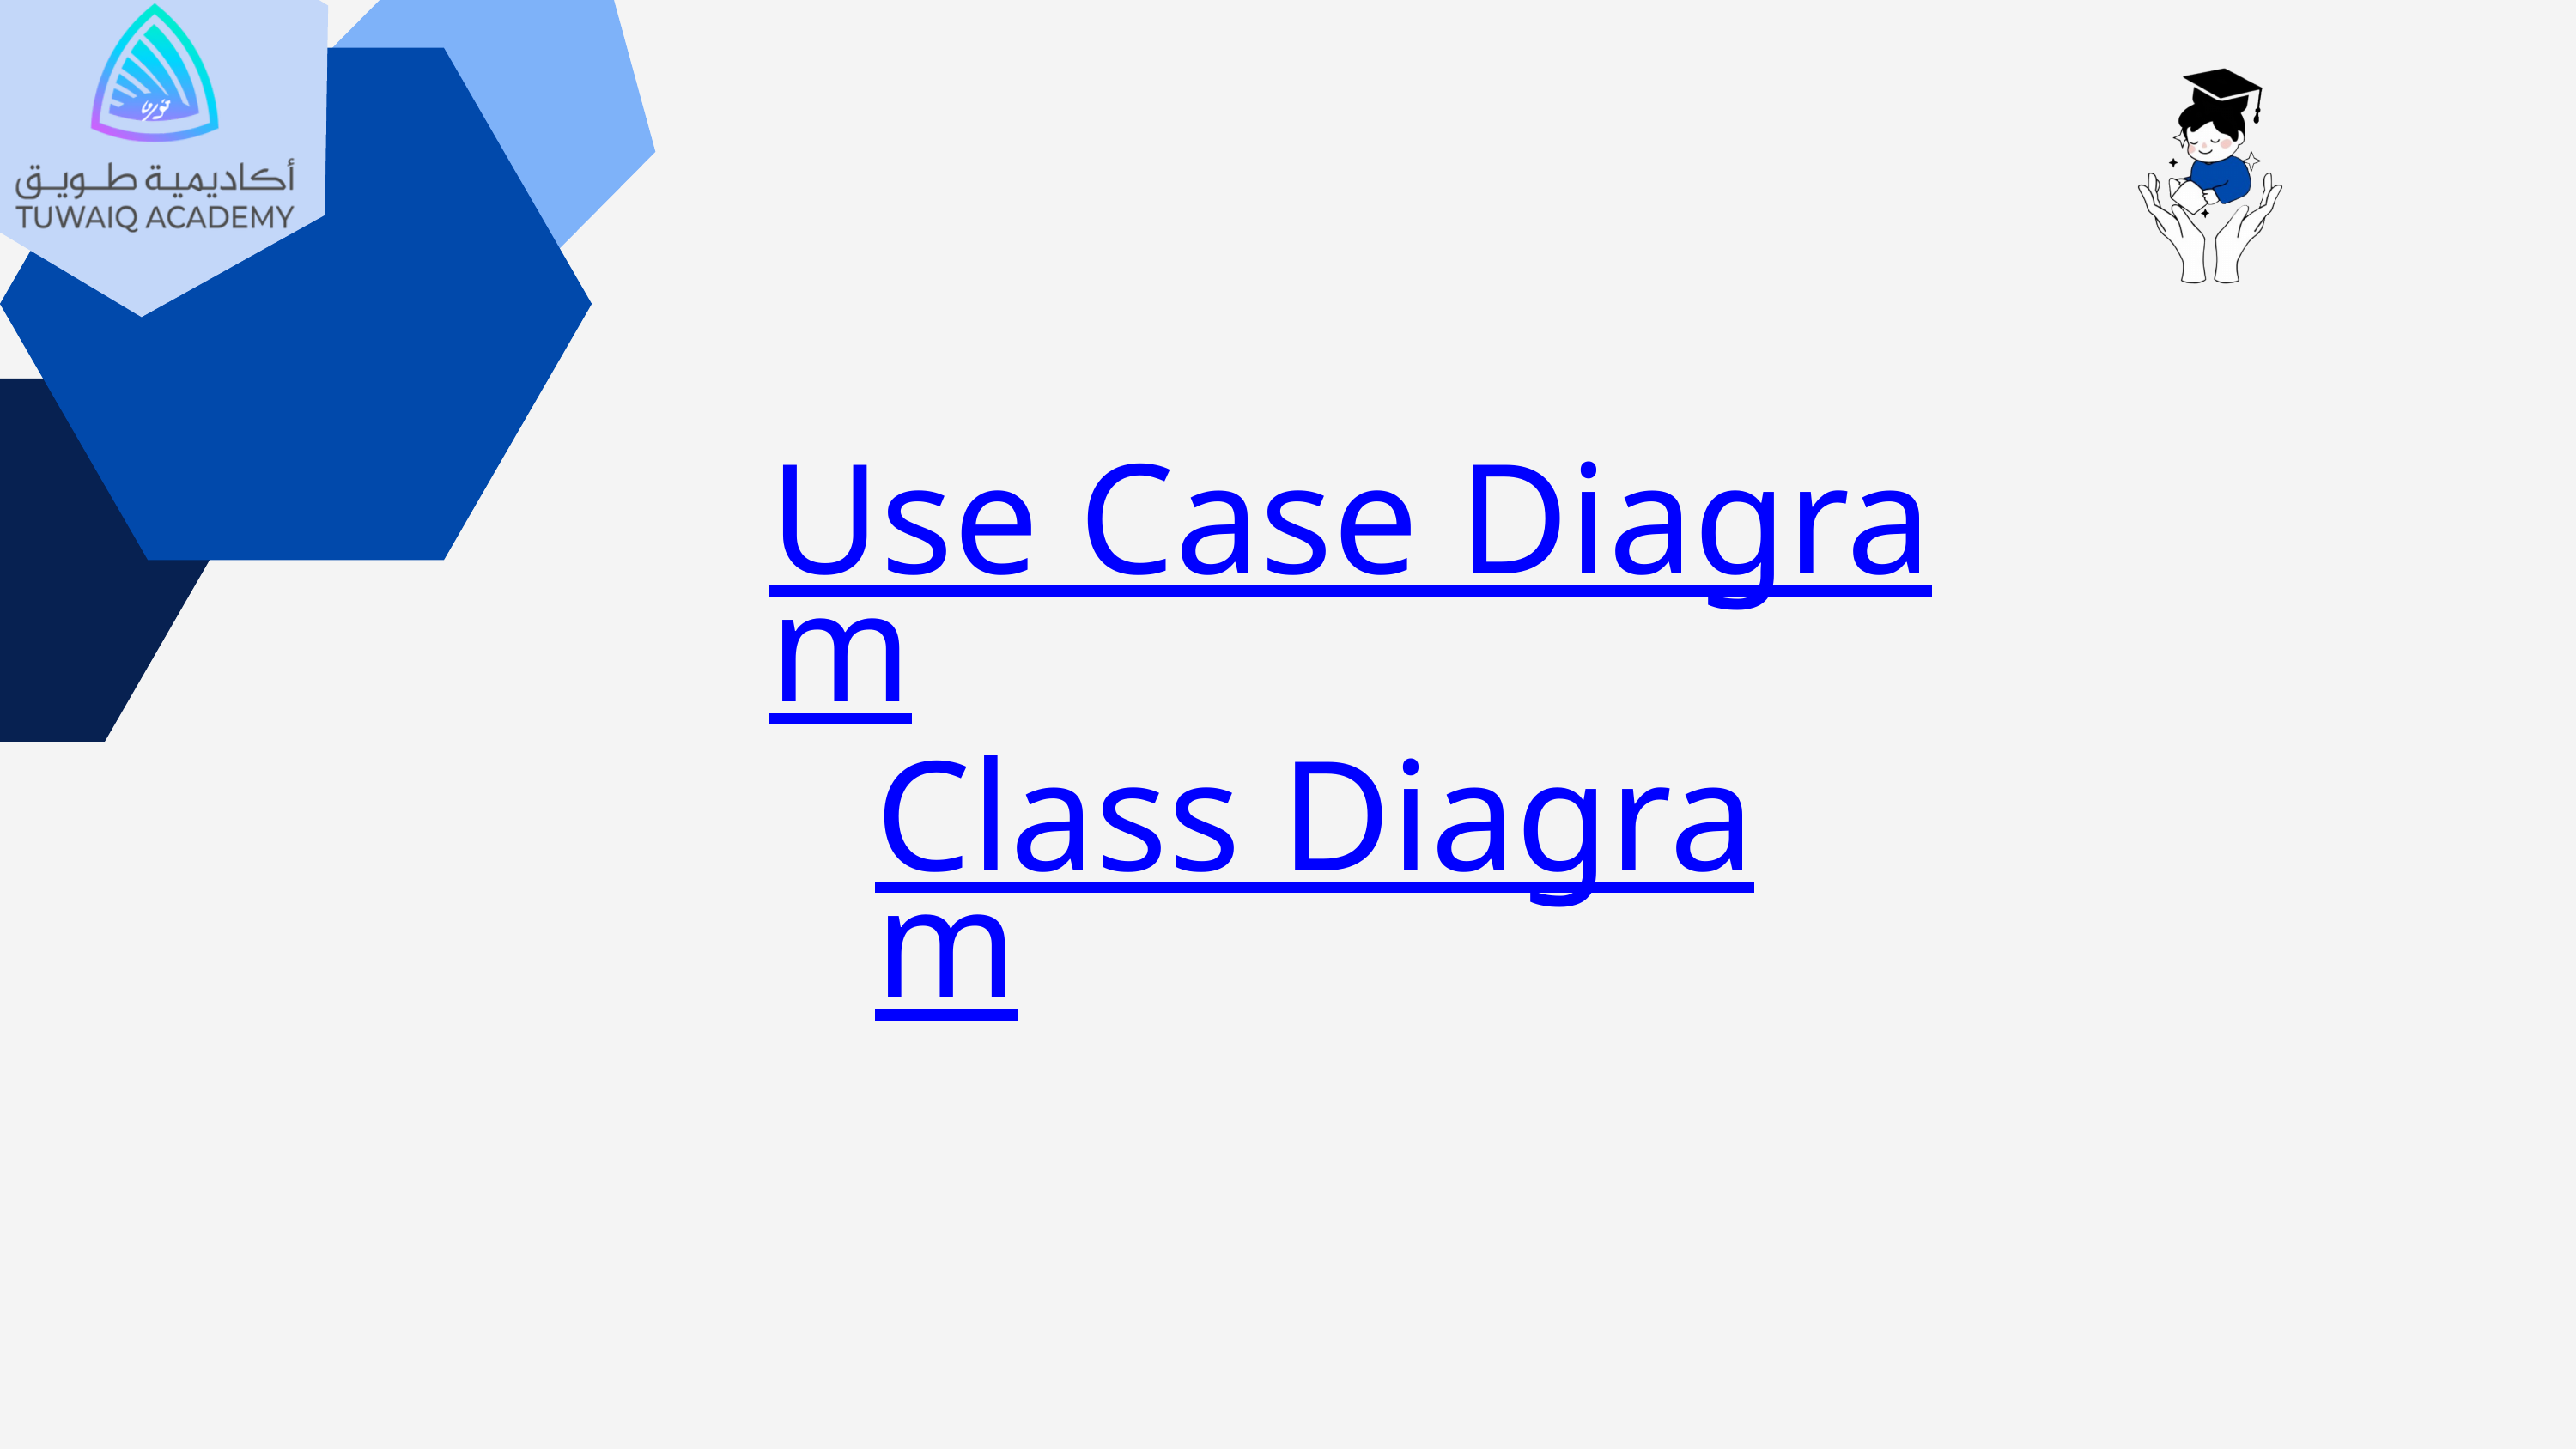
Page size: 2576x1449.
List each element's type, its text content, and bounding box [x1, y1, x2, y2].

text_box Class Diagram [875, 743, 1868, 926]
text_box Use Case Diagram [769, 446, 2022, 629]
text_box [0, 566, 210, 743]
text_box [0, 0, 355, 289]
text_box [0, 47, 592, 561]
text_box [2111, 47, 2317, 326]
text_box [359, 0, 662, 259]
